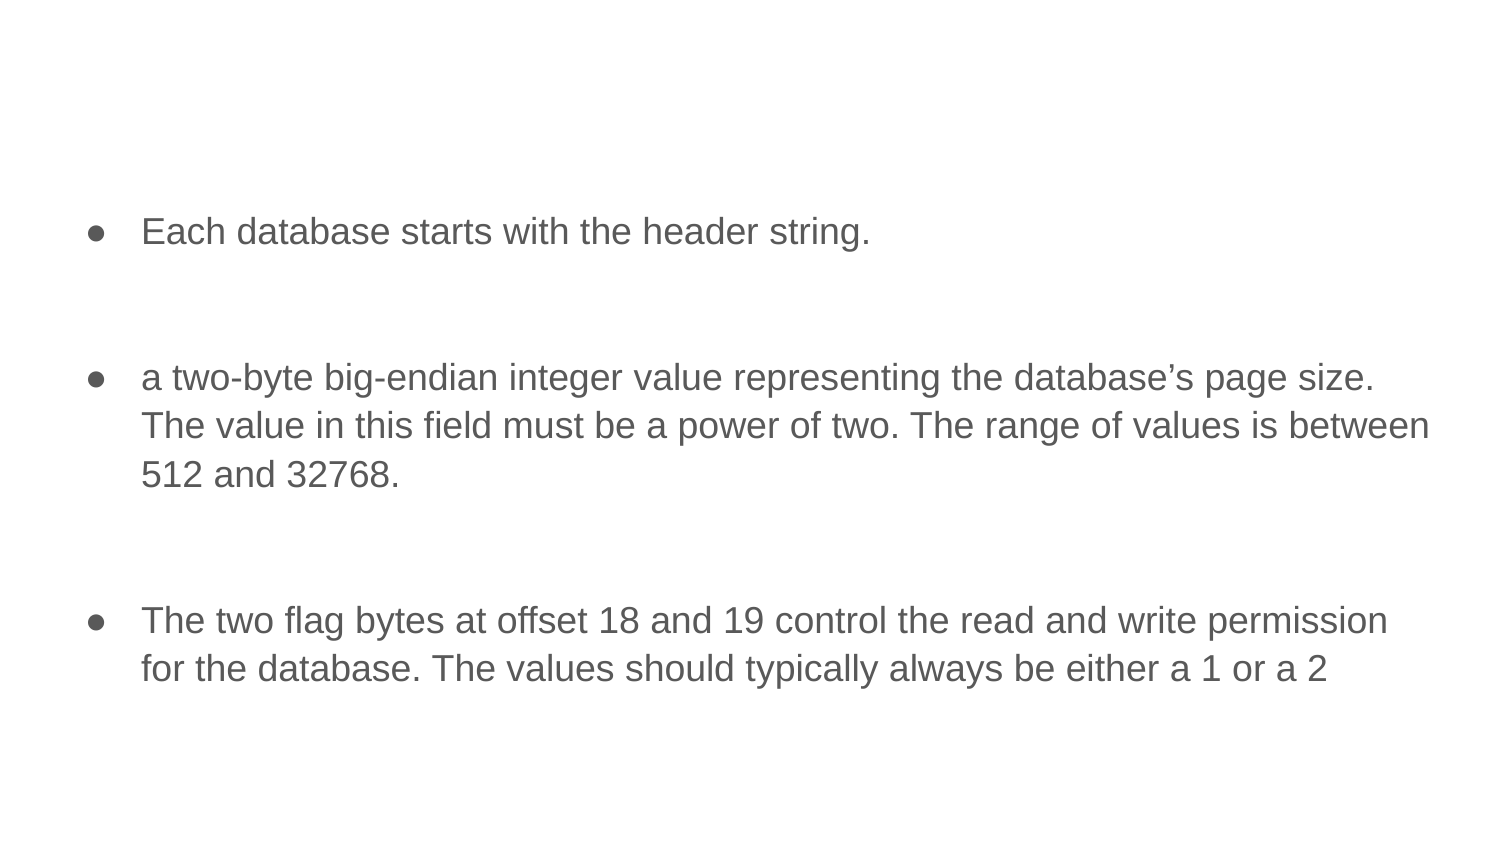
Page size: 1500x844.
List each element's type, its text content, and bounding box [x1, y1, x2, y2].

list Each database starts with the header string. a two-byte big-endian integer value representing the database’s page size. The value in this field must be a power of two. The range of values is between 512 and 32768. The two flag bytes at offset 18 and 19 control the read and write permission for the database. The values should typically always be either a 1 or a 2 [51, 189, 1449, 750]
